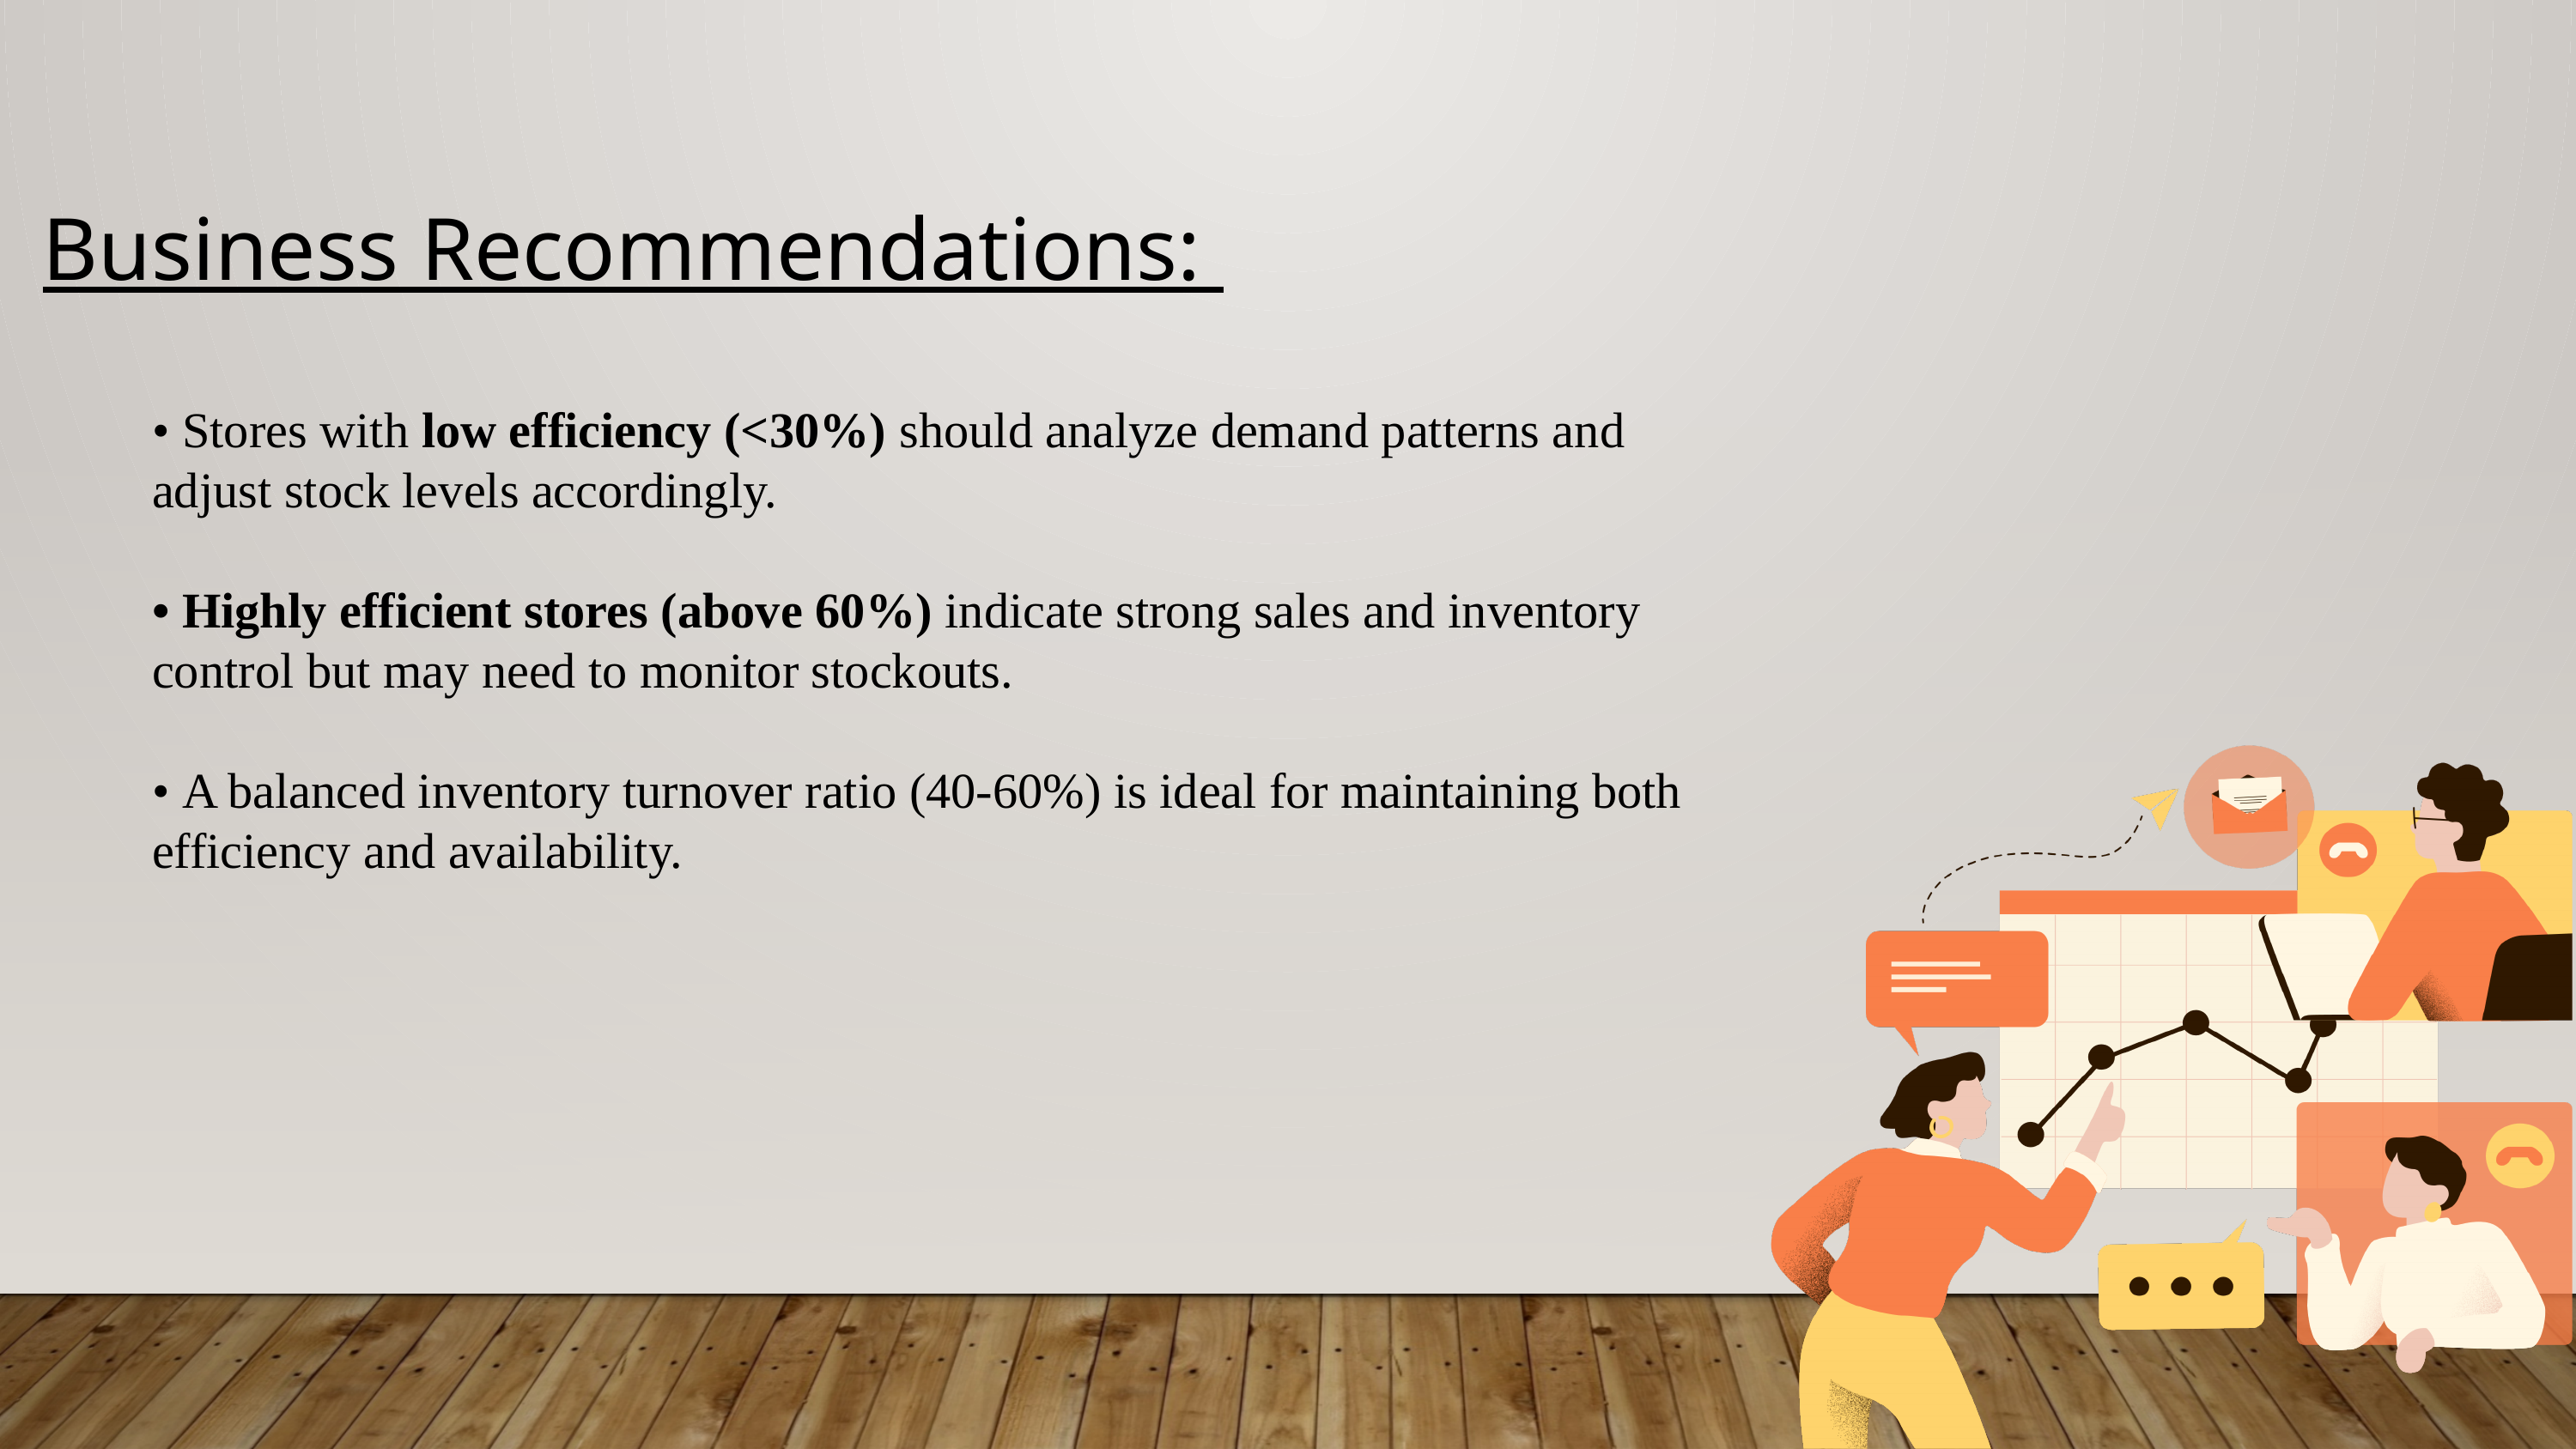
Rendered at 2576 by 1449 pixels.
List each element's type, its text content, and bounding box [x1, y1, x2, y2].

picture [2573, 1294, 2576, 1449]
text_box • Stores with low efficiency (<30%) should analyze demand patterns and adjust stock levels accordingly. • Highly efficient stores (above 60%) indicate strong sales and inventory control but may need to monitor stockouts. • A balanced inventory turnover ratio (40-60%) is ideal for maintaining both efficiency and availability. [139, 391, 1717, 885]
text_box Business Recommendations: [30, 187, 1237, 304]
picture [0, 1294, 1771, 1449]
text_box [1771, 745, 2573, 1449]
